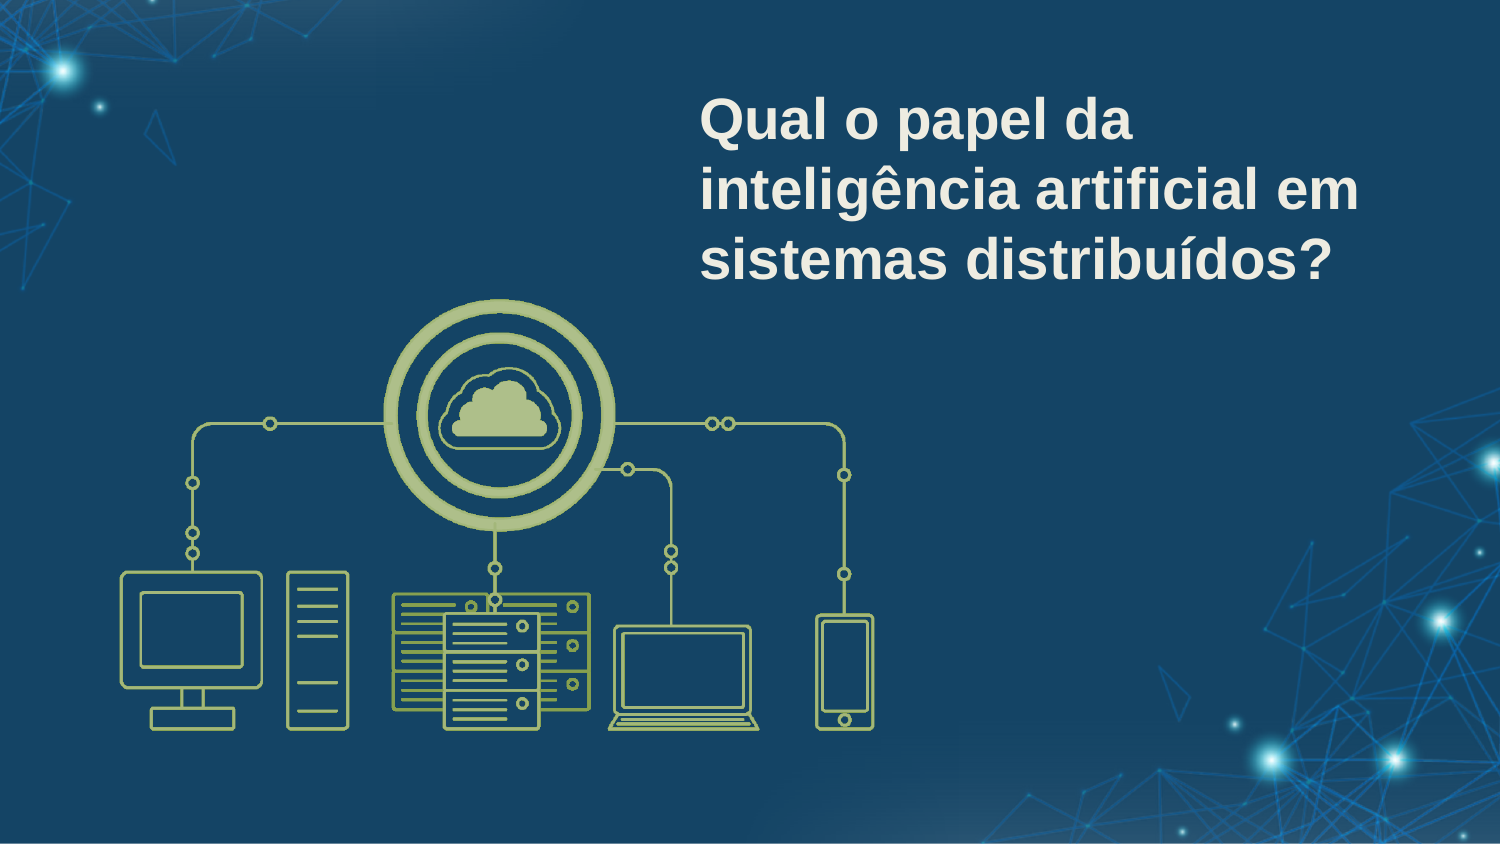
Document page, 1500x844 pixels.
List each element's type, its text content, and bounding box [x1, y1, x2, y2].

picture [0, 0, 1500, 844]
text_box Qual o papel da inteligência artificial em sistemas distribuídos? [684, 73, 1421, 334]
